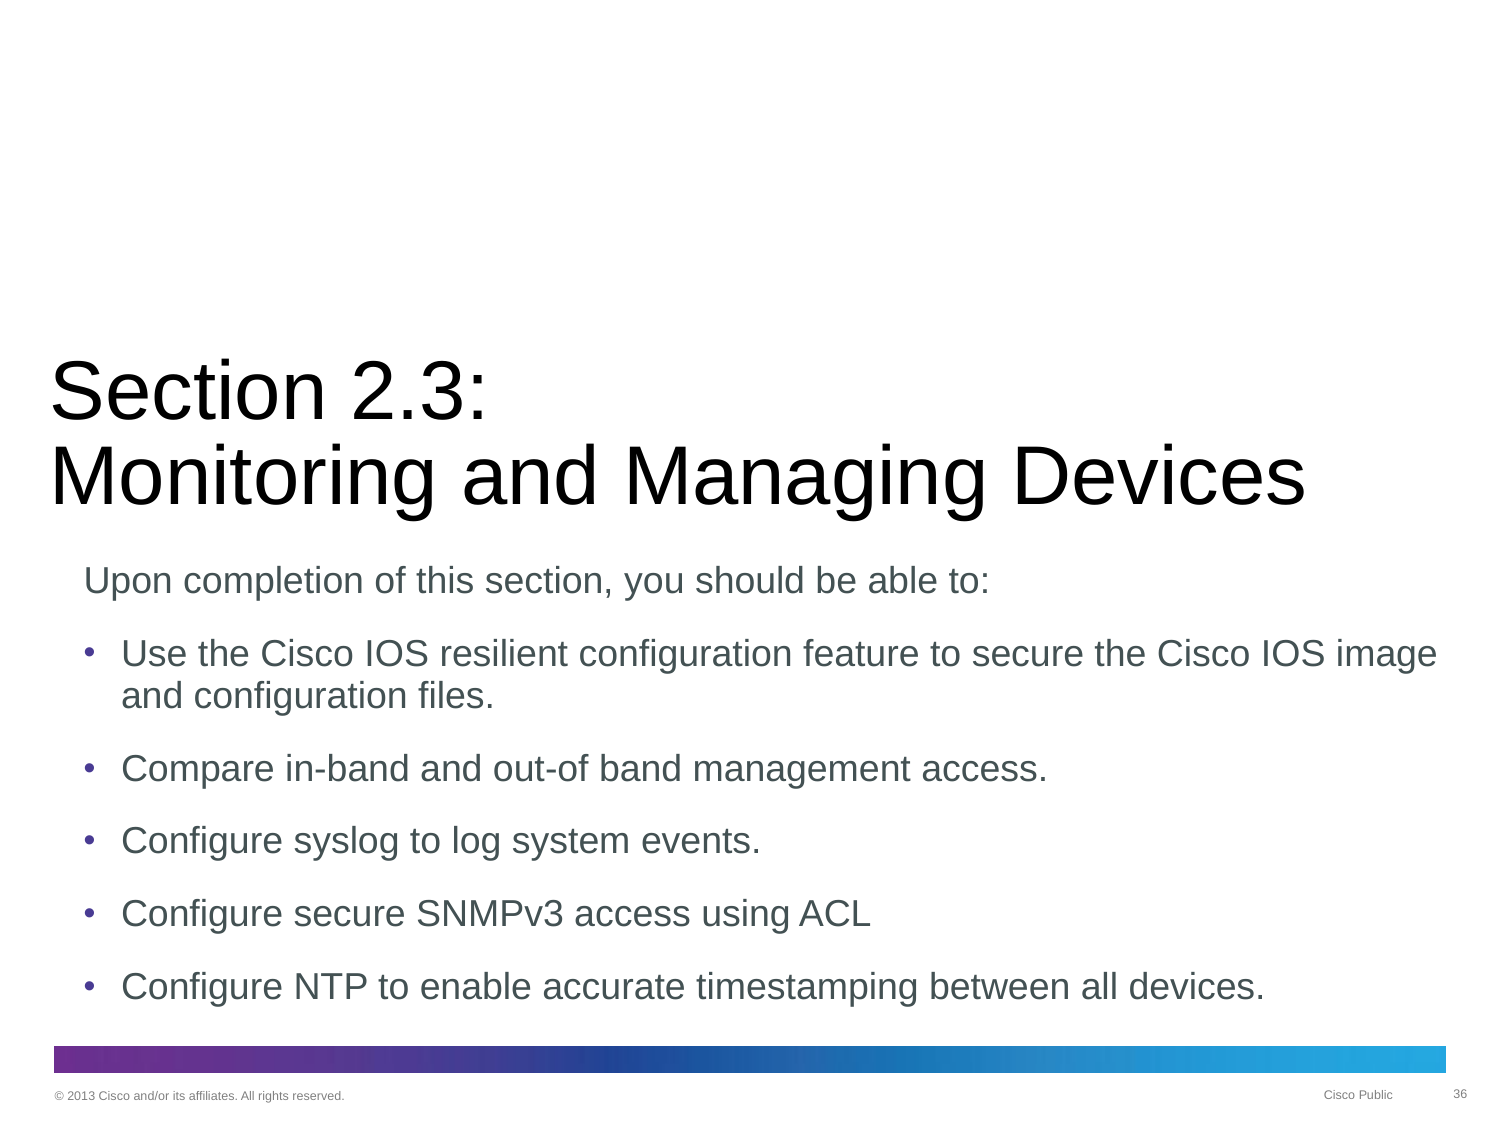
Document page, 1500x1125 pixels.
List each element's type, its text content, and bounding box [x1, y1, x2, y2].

text_box Upon completion of this section, you should be able to: Use the Cisco IOS resilient configuration feature to secure the Cisco IOS image and configuration files. Compare in-band and out-of band management access. Configure syslog to log system events. Configure secure SNMPv3 access using ACL Configure NTP to enable accurate timestamping between all devices. [68, 551, 1454, 1009]
title Section 2.3: Monitoring and Managing Devices [36, 331, 1368, 530]
picture [54, 1046, 1446, 1073]
